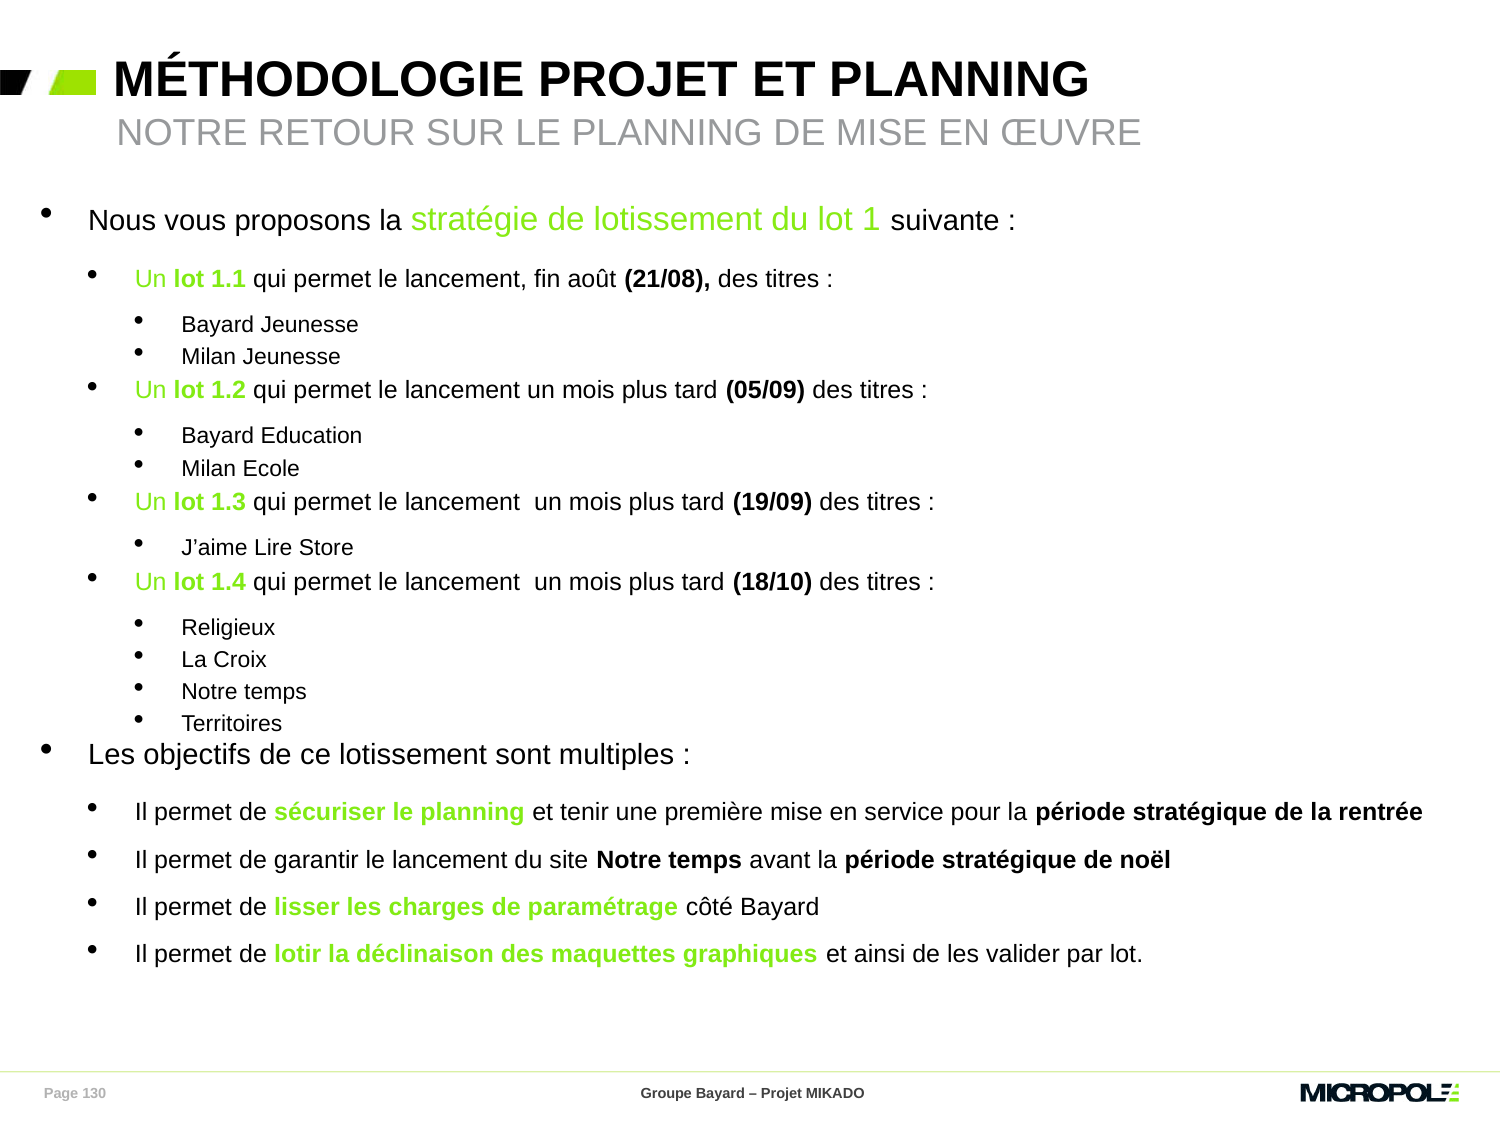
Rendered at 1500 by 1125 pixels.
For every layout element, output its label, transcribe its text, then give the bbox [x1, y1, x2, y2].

text_box Méthodologie projet et planning [113, 52, 1433, 108]
list Notre retour sur le planning de mise en œuvre [116, 116, 1429, 145]
list Nous vous proposons la stratégie de lotissement du lot 1 suivante : Un lot 1.1 qui permet le lancement, fin août (21/08), des titres : Bayard Jeunesse Milan Jeunesse Un lot 1.2 qui permet le lancement un mois plus tard (05/09) des titres : Bayard Education Milan Ecole Un lot 1.3 qui permet le lancement un mois plus tard (19/09) des titres : J’aime Lire Store Un lot 1.4 qui permet le lancement un mois plus tard (18/10) des titres : Religieux La Croix Notre temps Territoires Les objectifs de ce lotissement sont multiples : Il permet de sécuriser le planning et tenir une première mise en service pour la période stratégique de la rentrée Il permet de garantir le lancement du site Notre temps avant la période stratégique de noël Il permet de lisser les charges de paramétrage côté Bayard Il permet de lotir la déclinaison des maquettes graphiques et ainsi de les valider par lot. [41, 204, 1442, 1042]
footer Groupe Bayard – Projet MIKADO [515, 1076, 991, 1109]
picture [0, 70, 96, 95]
slide_number Page 130 [43, 1076, 394, 1109]
picture [1300, 1083, 1459, 1102]
